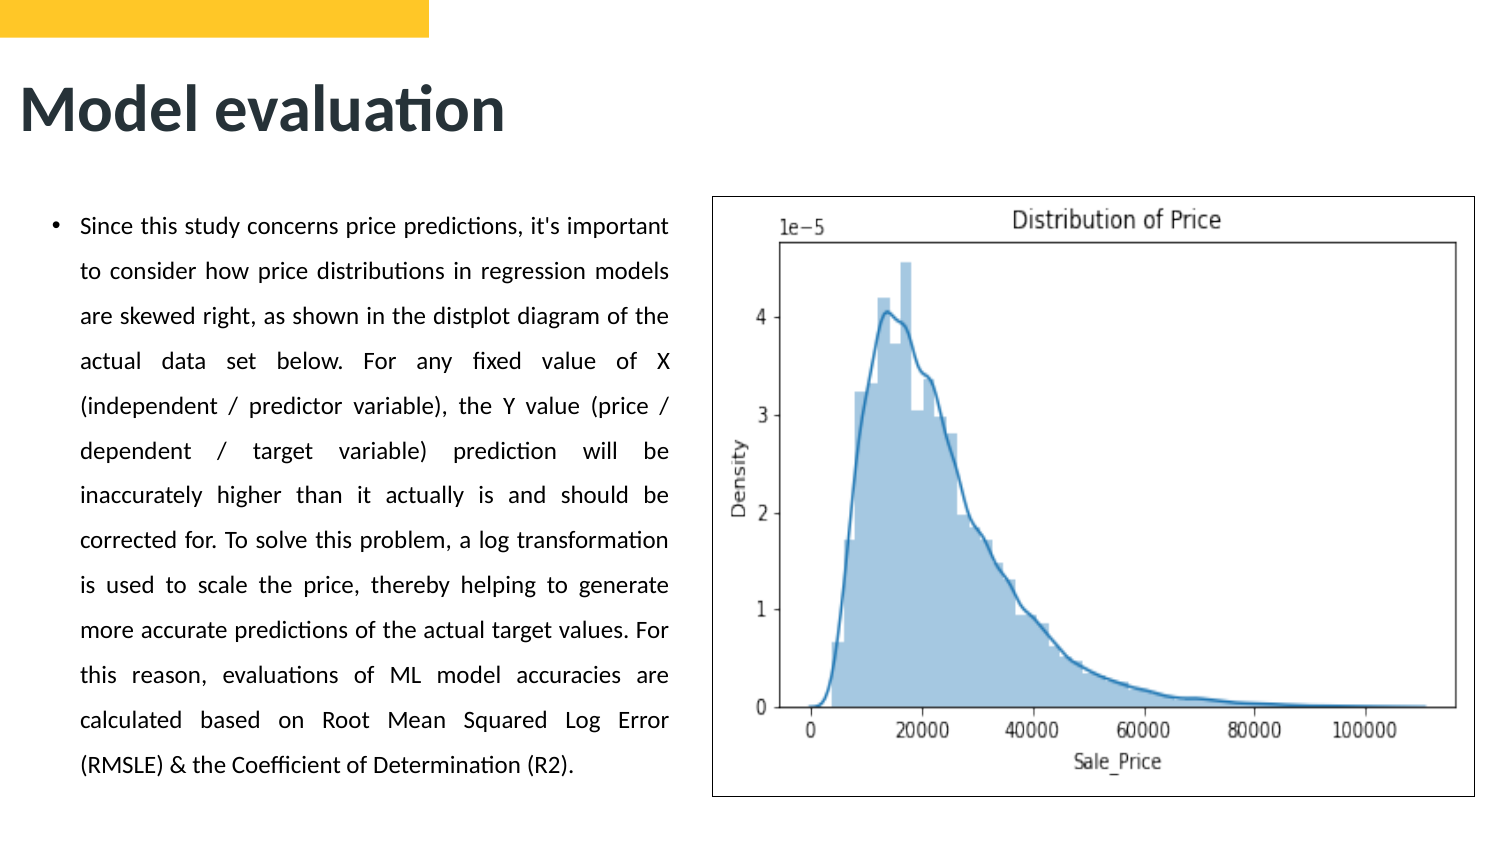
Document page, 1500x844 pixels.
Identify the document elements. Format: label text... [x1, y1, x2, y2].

text_box Since this study concerns price predictions, it's important to consider how price distributions in regression models are skewed right, as shown in the distplot diagram of the actual data set below. For any fixed value of X (independent / predictor variable), the Y value (price / dependent / target variable) prediction will be inaccurately higher than it actually is and should be corrected for. To solve this problem, a log transformation is used to scale the price, thereby helping to generate more accurate predictions of the actual target values. For this reason, evaluations of ML model accuracies are calculated based on Root Mean Squared Log Error (RMSLE) & the Coefficient of Determination (R2). [49, 192, 674, 779]
text_box [0, 0, 429, 38]
picture [712, 196, 1476, 797]
title Model evaluation [19, 62, 748, 206]
